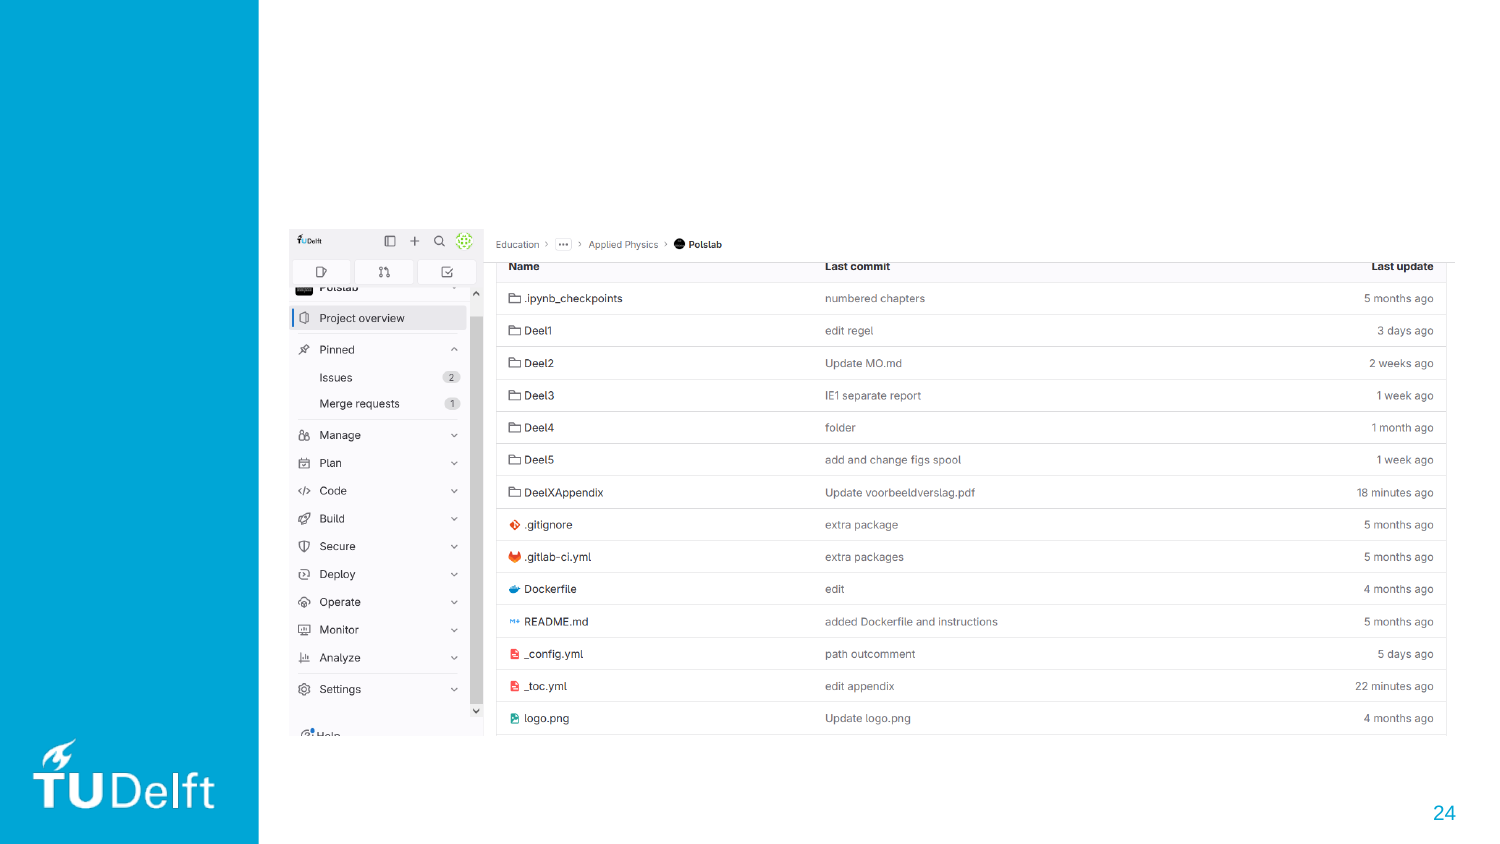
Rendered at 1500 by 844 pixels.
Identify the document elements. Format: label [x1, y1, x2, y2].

list [288, 229, 1456, 737]
